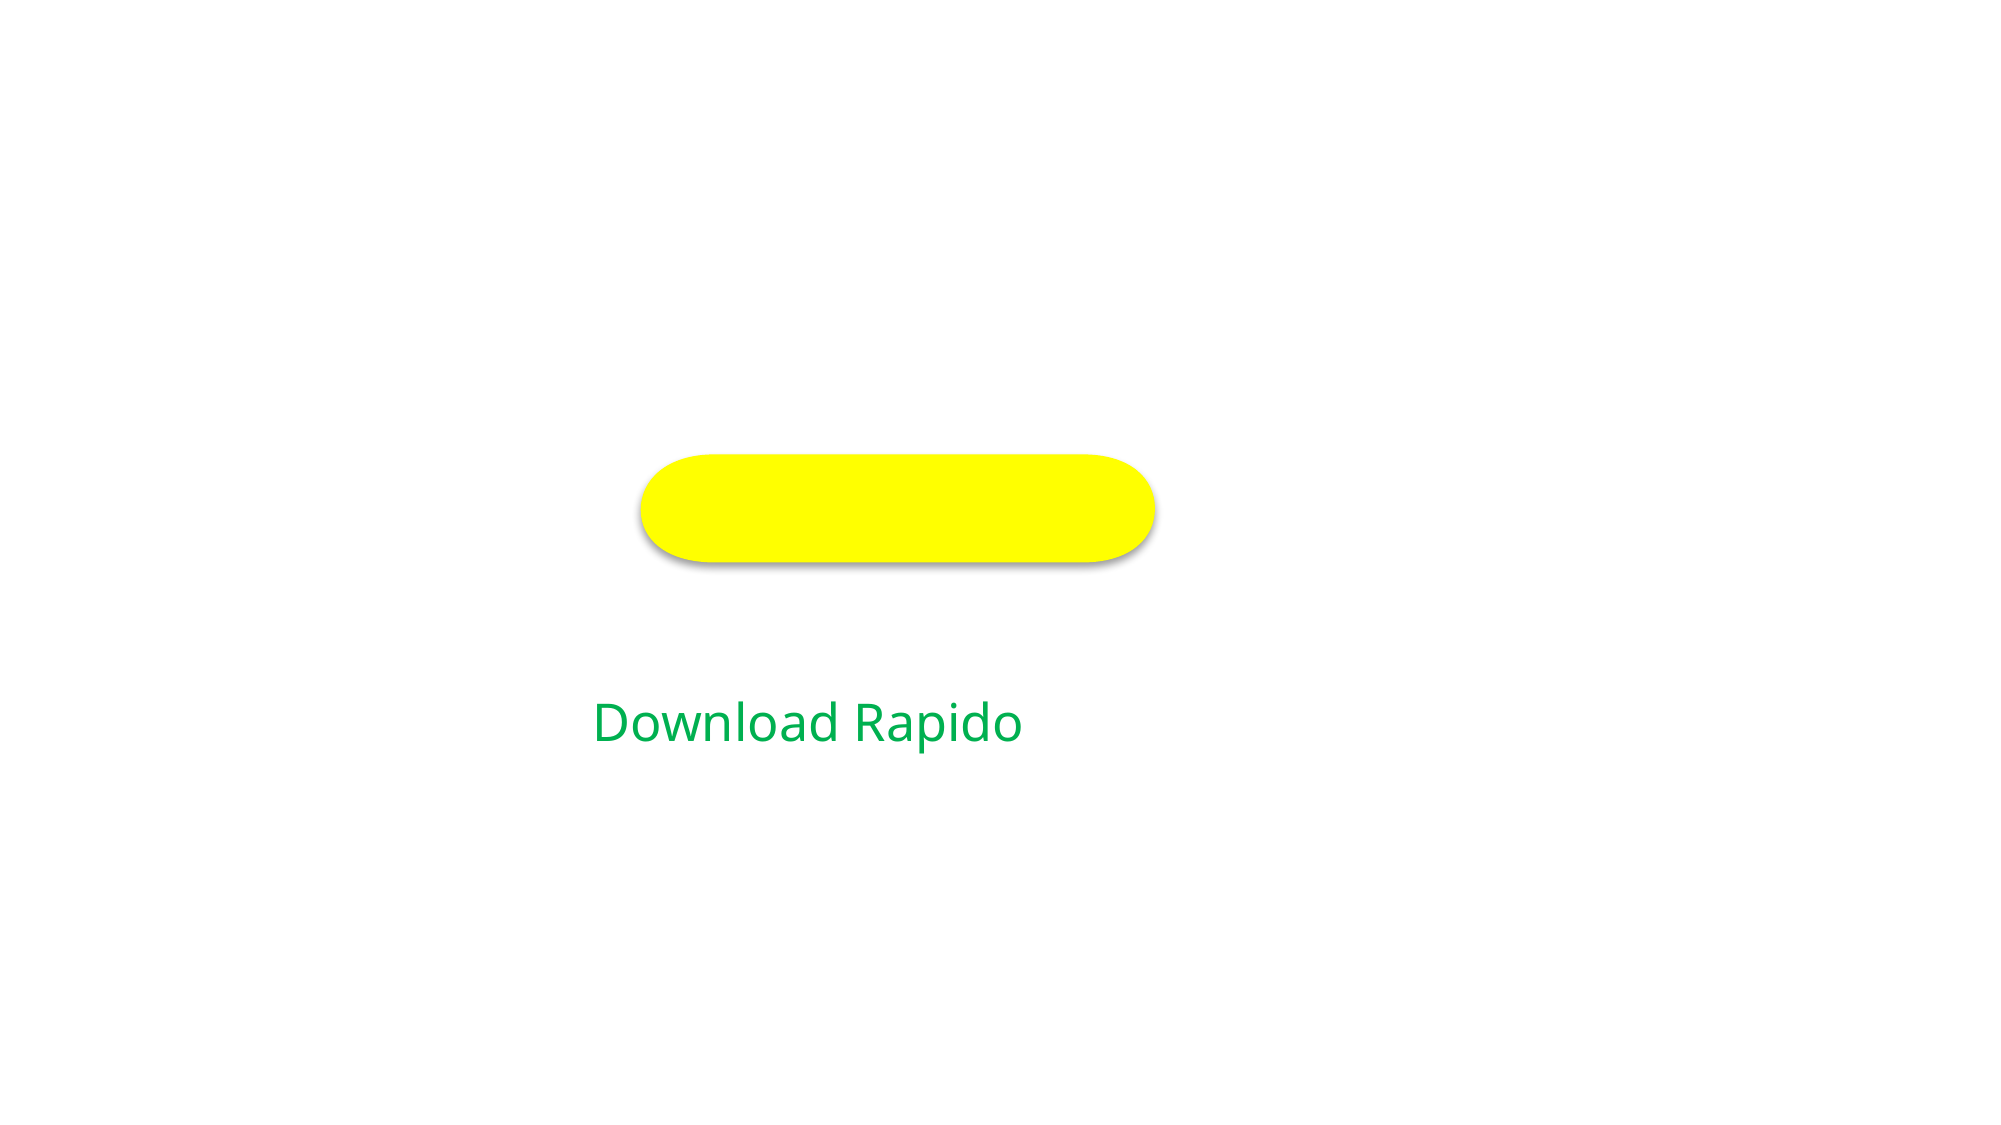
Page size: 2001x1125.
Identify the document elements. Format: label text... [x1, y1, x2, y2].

text_box [639, 453, 1156, 564]
text_box Download Rapido [577, 682, 1070, 760]
